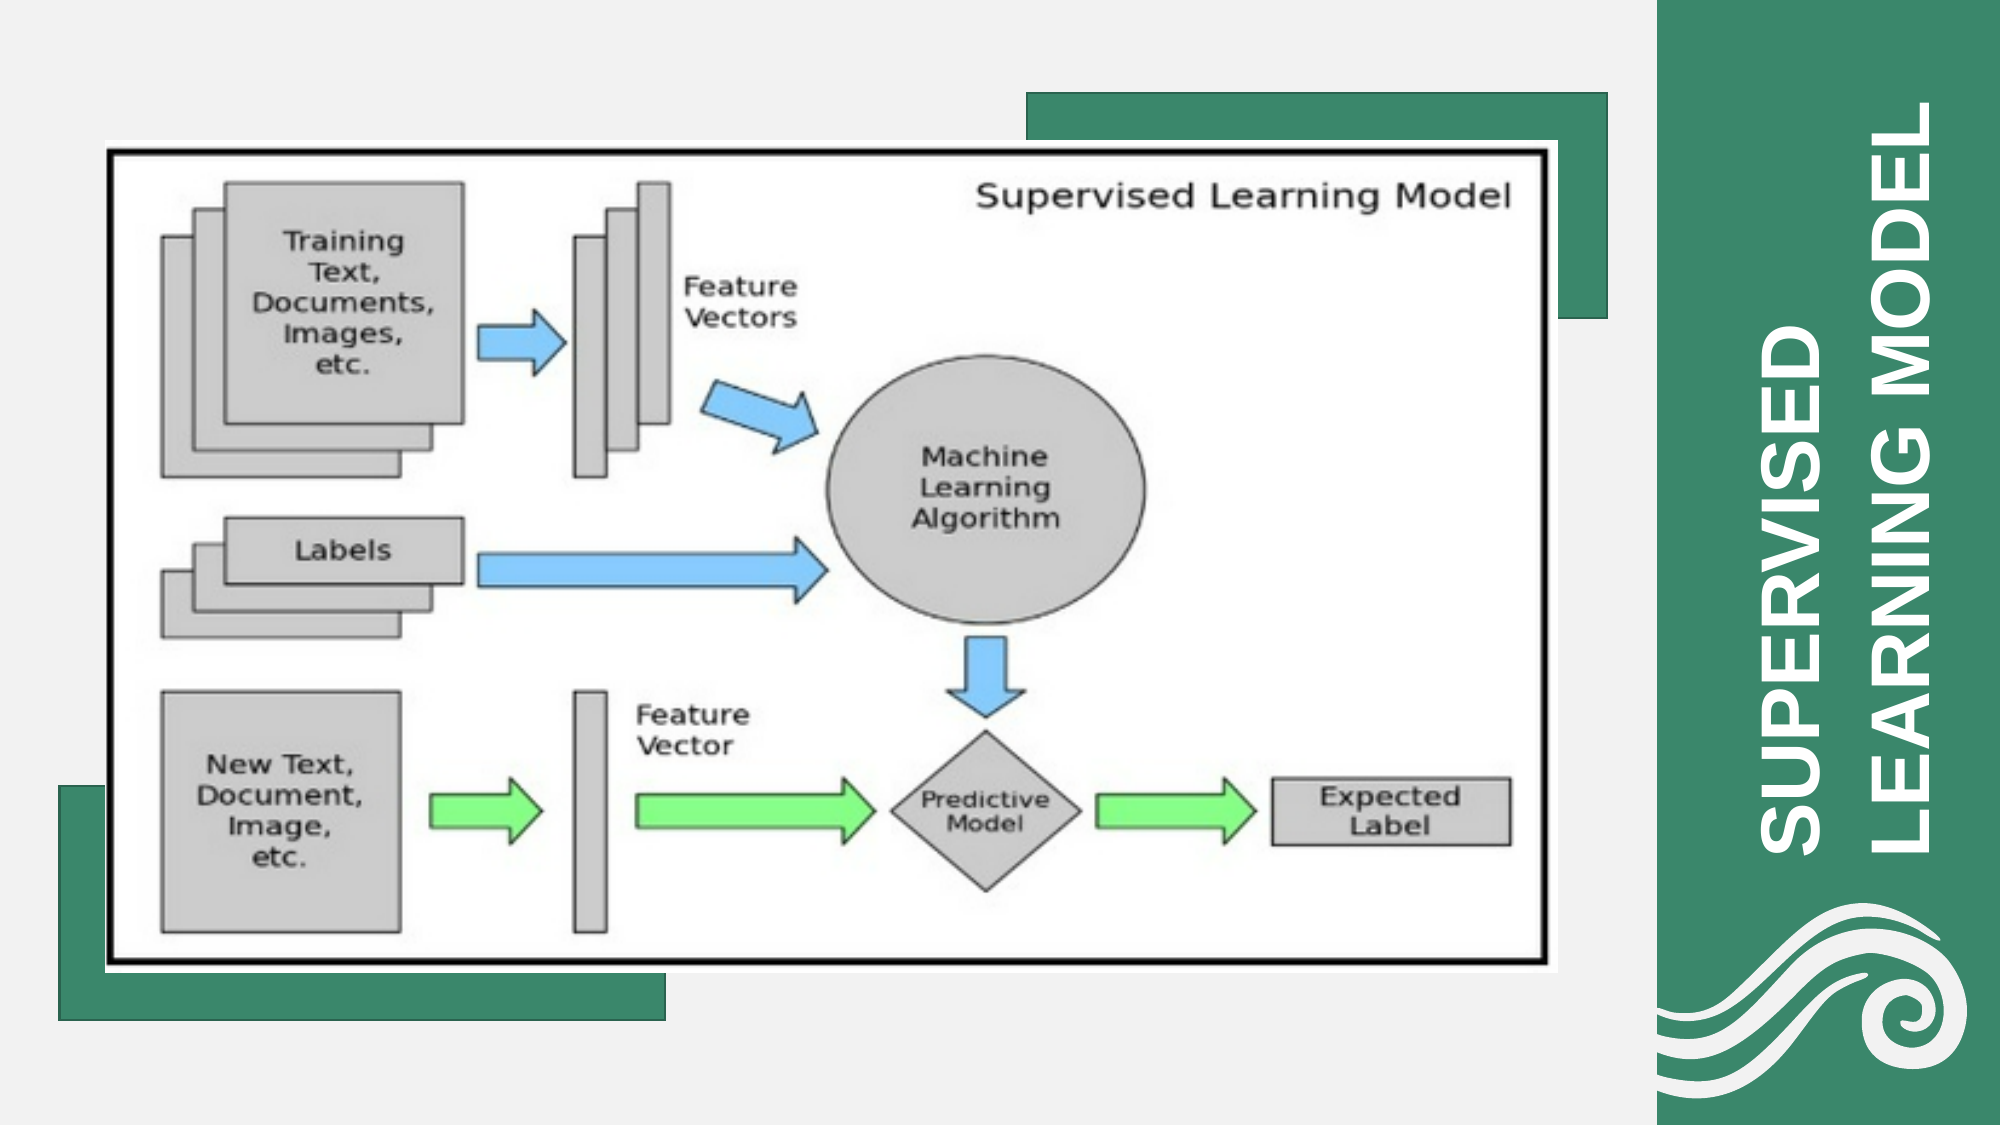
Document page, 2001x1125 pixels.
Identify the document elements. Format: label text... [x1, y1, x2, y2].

picture [0, 0, 1658, 1125]
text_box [1658, 903, 1967, 1099]
text_box SUPERVISED LEARNING MODEL [1718, 42, 1954, 873]
